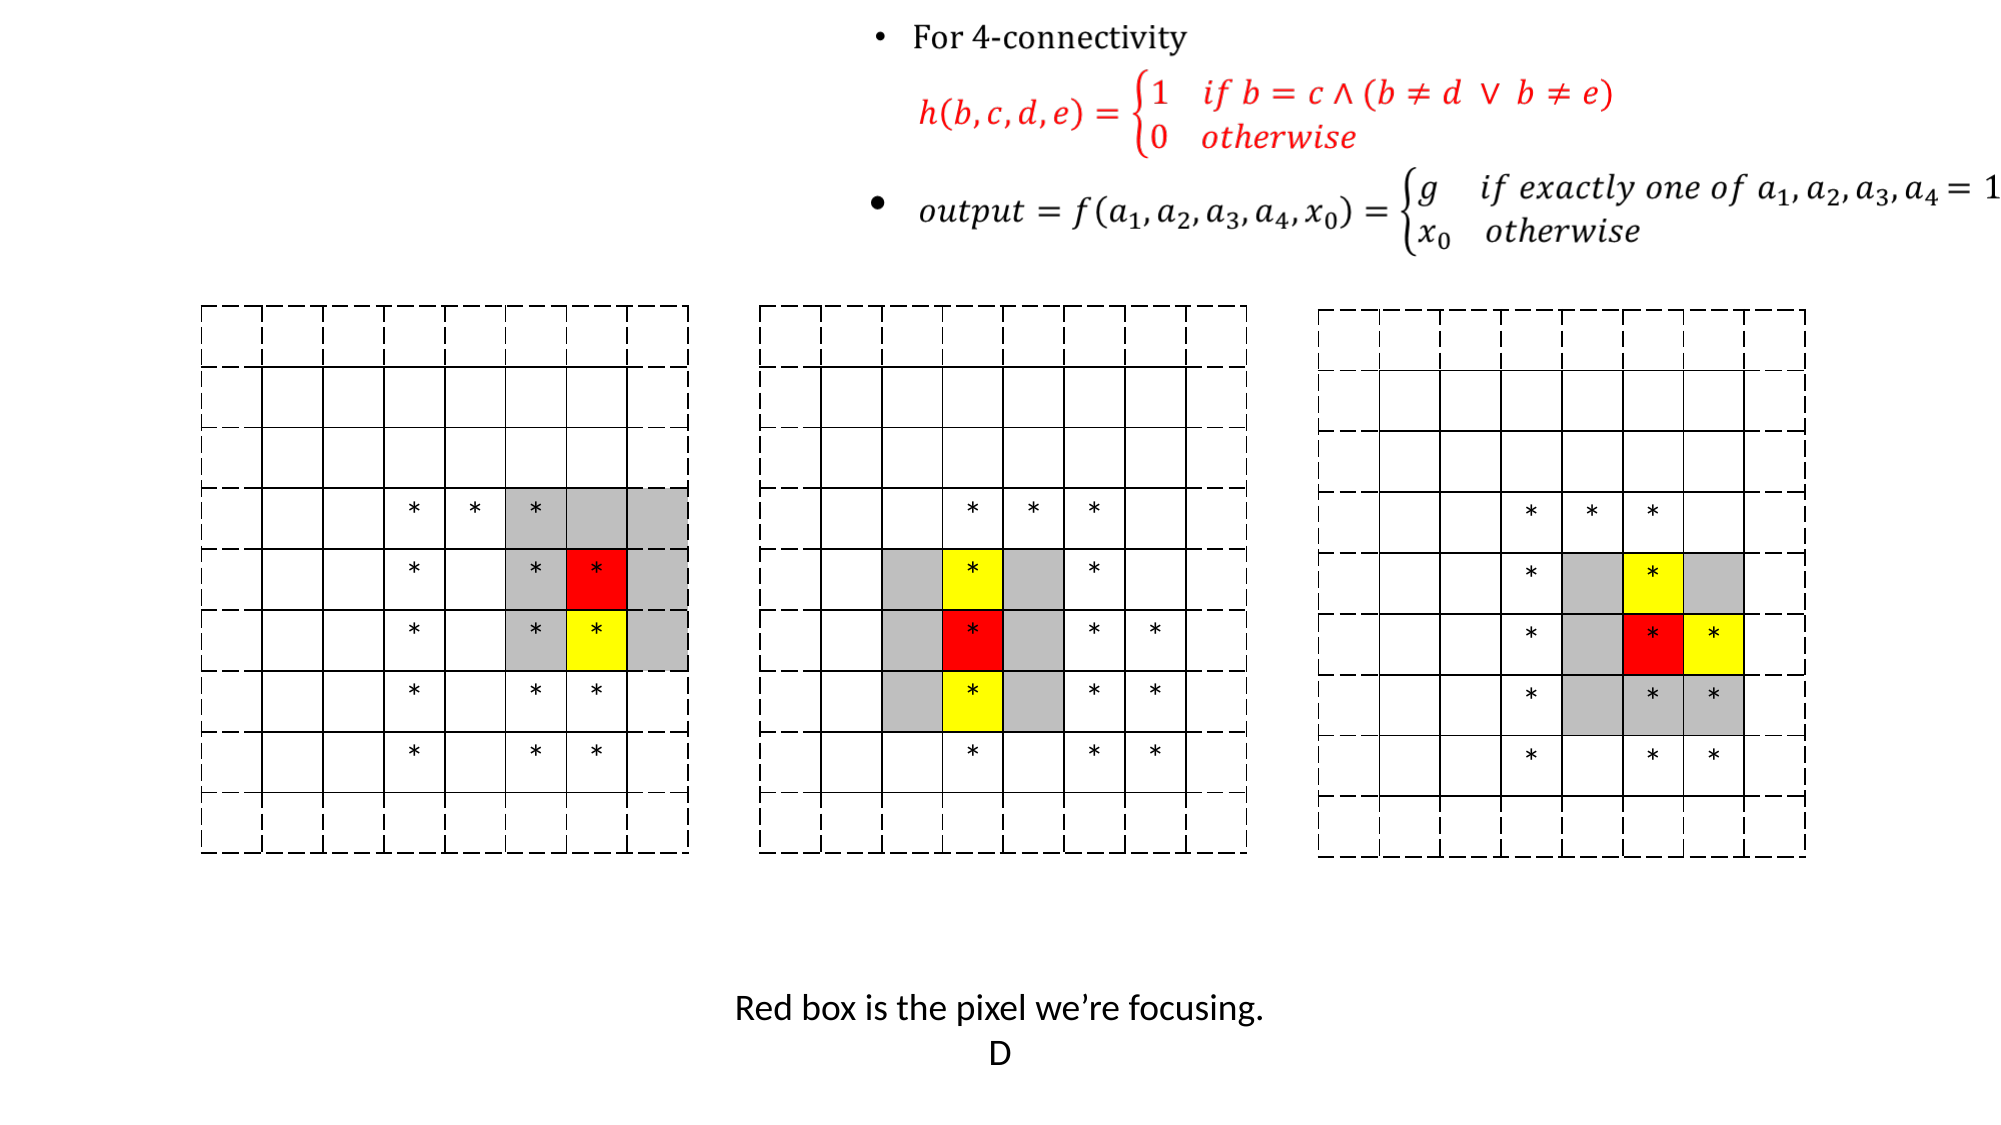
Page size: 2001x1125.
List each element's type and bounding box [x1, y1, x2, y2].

table_cell [1502, 554, 1561, 613]
picture [838, 3, 2000, 263]
table_header [201, 306, 688, 367]
table_cell [1126, 733, 1185, 792]
table_cell [883, 489, 942, 548]
table_cell [1502, 371, 1561, 430]
table_cell [1004, 550, 1063, 609]
table_cell [1624, 371, 1683, 430]
table_cell [446, 611, 505, 670]
table_cell [943, 428, 1002, 487]
table_cell [943, 550, 1002, 609]
table_cell [1065, 489, 1124, 548]
table_cell [1004, 489, 1063, 548]
table_cell [506, 368, 566, 427]
table_cell [1441, 676, 1500, 735]
table_cell [883, 368, 942, 427]
table_cell [1502, 493, 1561, 552]
table_cell [263, 489, 322, 548]
table_cell [1065, 428, 1124, 487]
table_cell [943, 489, 1002, 548]
table_cell [1502, 676, 1561, 735]
table_header [1319, 310, 1805, 371]
table_cell [943, 368, 1002, 427]
table_cell [1380, 554, 1439, 613]
table_cell [1319, 371, 1805, 857]
table_cell [567, 733, 626, 792]
table_cell [1684, 676, 1743, 735]
table_cell [506, 672, 566, 731]
table_cell [883, 550, 942, 609]
table_cell [385, 733, 444, 792]
table_cell [1441, 432, 1500, 491]
table_cell [822, 550, 881, 609]
table_cell [324, 368, 383, 427]
table_cell [1502, 736, 1561, 795]
table_cell [760, 367, 1247, 853]
table_cell [446, 368, 505, 427]
table_cell [883, 428, 942, 487]
table_cell [263, 368, 322, 427]
table_cell [385, 368, 444, 427]
table_cell [1441, 615, 1500, 674]
table_cell [883, 733, 942, 792]
table_cell [1624, 676, 1683, 735]
table_cell [1380, 432, 1439, 491]
table_cell [1380, 615, 1439, 674]
table_cell [1684, 554, 1743, 613]
table_cell [1004, 368, 1063, 427]
table_cell [385, 672, 444, 731]
table_cell [1126, 611, 1185, 670]
table_cell [1624, 432, 1683, 491]
table_cell [1004, 611, 1063, 670]
table_cell [1563, 371, 1622, 430]
table_cell [1065, 550, 1124, 609]
table_cell [1441, 371, 1500, 430]
table_cell [1563, 615, 1622, 674]
table_cell [822, 368, 881, 427]
table_cell [1380, 371, 1439, 430]
table_cell [324, 733, 383, 792]
table_cell [1441, 554, 1500, 613]
table_cell [1065, 672, 1124, 731]
table_cell [567, 428, 626, 487]
table_cell [1126, 368, 1185, 427]
table_cell [1684, 432, 1743, 491]
table_cell [822, 672, 881, 731]
table_cell [567, 550, 626, 609]
table_cell [1624, 493, 1683, 552]
table_cell [1563, 432, 1622, 491]
table_cell [1624, 615, 1683, 674]
table_cell [385, 611, 444, 670]
table_cell [446, 672, 505, 731]
table_cell [943, 672, 1002, 731]
table_cell [822, 428, 881, 487]
table_cell [943, 611, 1002, 670]
table_cell [446, 428, 505, 487]
table_cell [385, 428, 444, 487]
table_cell [263, 733, 322, 792]
table_cell [1563, 554, 1622, 613]
table_cell [263, 550, 322, 609]
table_cell [1065, 368, 1124, 427]
table_cell [1502, 615, 1561, 674]
table_cell [567, 368, 626, 427]
table_cell [1441, 493, 1500, 552]
table_cell [1380, 676, 1439, 735]
table_cell [324, 428, 383, 487]
table_cell [1065, 733, 1124, 792]
table_cell [1004, 733, 1063, 792]
table_cell [324, 550, 383, 609]
table_cell [506, 733, 566, 792]
table_cell [1004, 672, 1063, 731]
table_cell [567, 489, 626, 548]
table_cell [385, 489, 444, 548]
table_cell [506, 611, 566, 670]
table_cell [446, 733, 505, 792]
table_cell [567, 672, 626, 731]
table_cell [567, 611, 626, 670]
table_cell [943, 733, 1002, 792]
table_cell [822, 733, 881, 792]
table_cell [506, 428, 566, 487]
table_cell [1126, 550, 1185, 609]
table_header [760, 306, 1247, 367]
table_cell [263, 672, 322, 731]
table_cell [263, 611, 322, 670]
table_cell [263, 428, 322, 487]
table_cell [1441, 736, 1500, 795]
table_cell [883, 672, 942, 731]
table_cell [822, 611, 881, 670]
table_cell [1563, 676, 1622, 735]
table_cell [324, 489, 383, 548]
table_cell [385, 550, 444, 609]
table_cell [324, 672, 383, 731]
table_cell [506, 489, 566, 548]
table_cell [506, 550, 566, 609]
table_cell [1624, 554, 1683, 613]
table_cell [1624, 736, 1683, 795]
table_cell [1502, 432, 1561, 491]
table_cell [446, 550, 505, 609]
table_cell [1126, 672, 1185, 731]
table_cell [883, 611, 942, 670]
table_cell [446, 489, 505, 548]
table_cell [822, 489, 881, 548]
table_cell [1684, 615, 1743, 674]
table_cell [1684, 371, 1743, 430]
table_cell [1684, 736, 1743, 795]
table_cell [201, 367, 688, 853]
table_cell [1126, 489, 1185, 548]
table_cell [1380, 736, 1439, 795]
table_cell [1004, 428, 1063, 487]
table_cell [1563, 736, 1622, 795]
table_cell [1065, 611, 1124, 670]
table_cell [1380, 493, 1439, 552]
table_cell [324, 611, 383, 670]
table_cell [1563, 493, 1622, 552]
table_cell [1126, 428, 1185, 487]
table_cell [1684, 493, 1743, 552]
